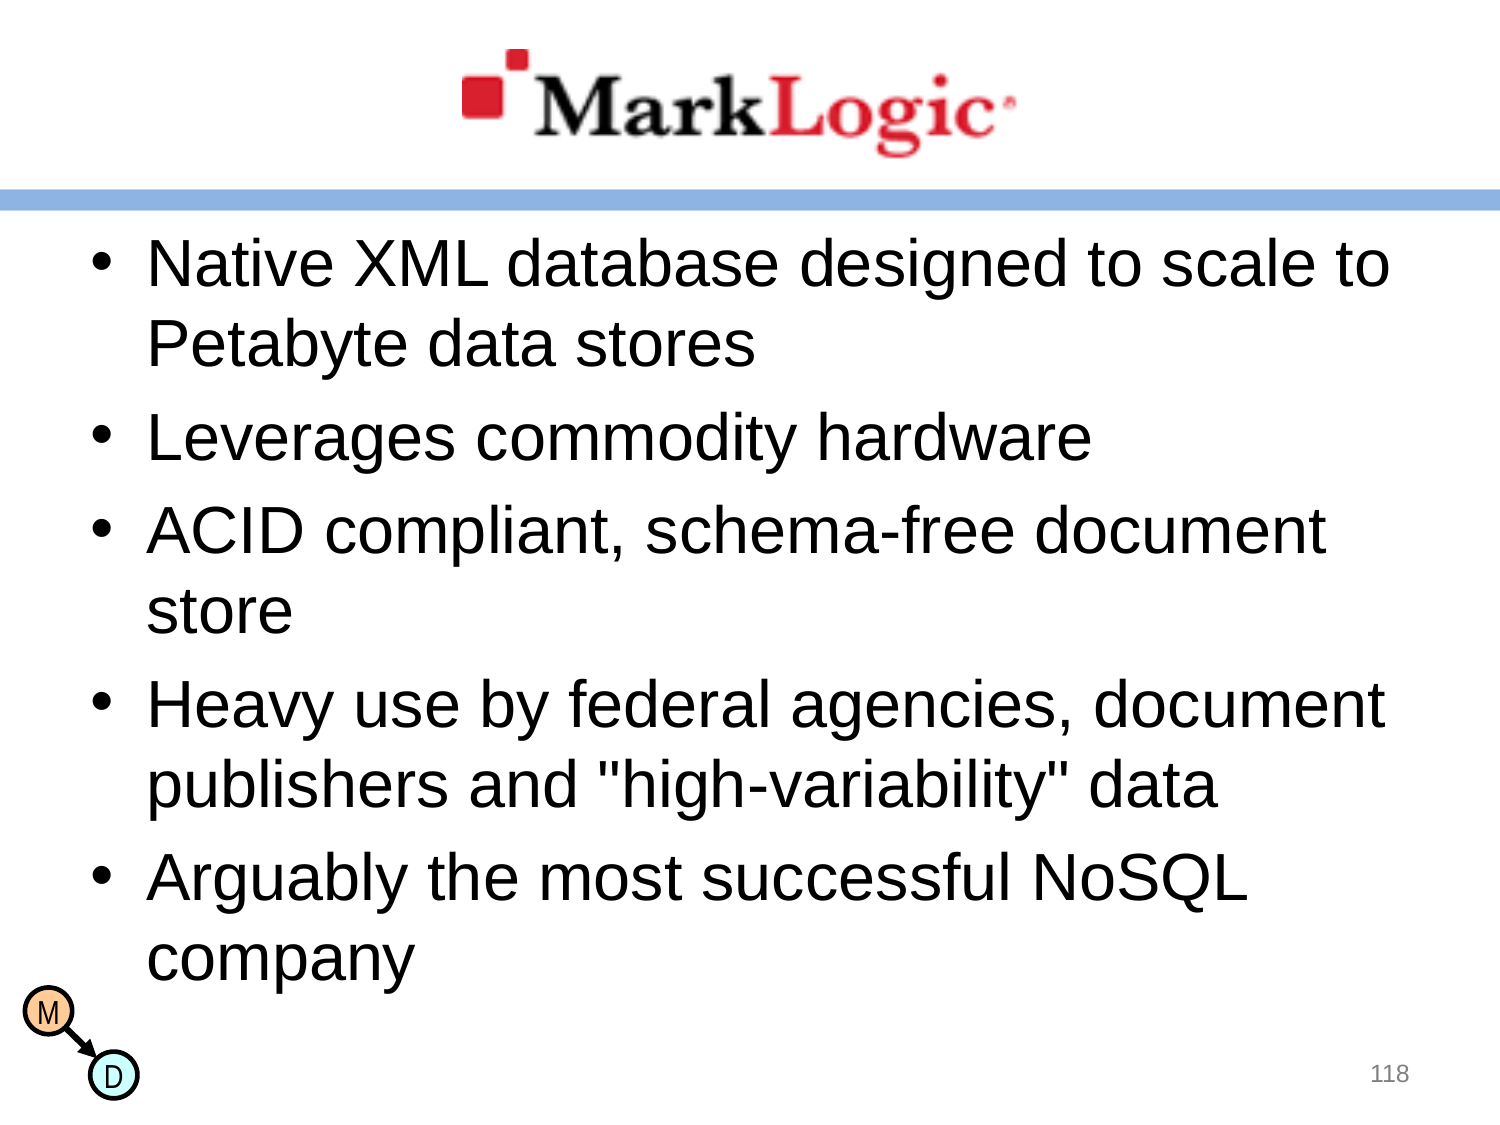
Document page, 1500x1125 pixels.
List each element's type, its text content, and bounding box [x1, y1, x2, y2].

list Native XML database designed to scale to Petabyte data stores Leverages commodity hardware ACID compliant, schema-free document store Heavy use by federal agencies, document publishers and "high-variability" data Arguably the most successful NoSQL company [75, 212, 1425, 1005]
title MarkLogic [75, 0, 1425, 188]
slide_number 118 [1337, 1042, 1425, 1103]
picture [462, 49, 1095, 176]
